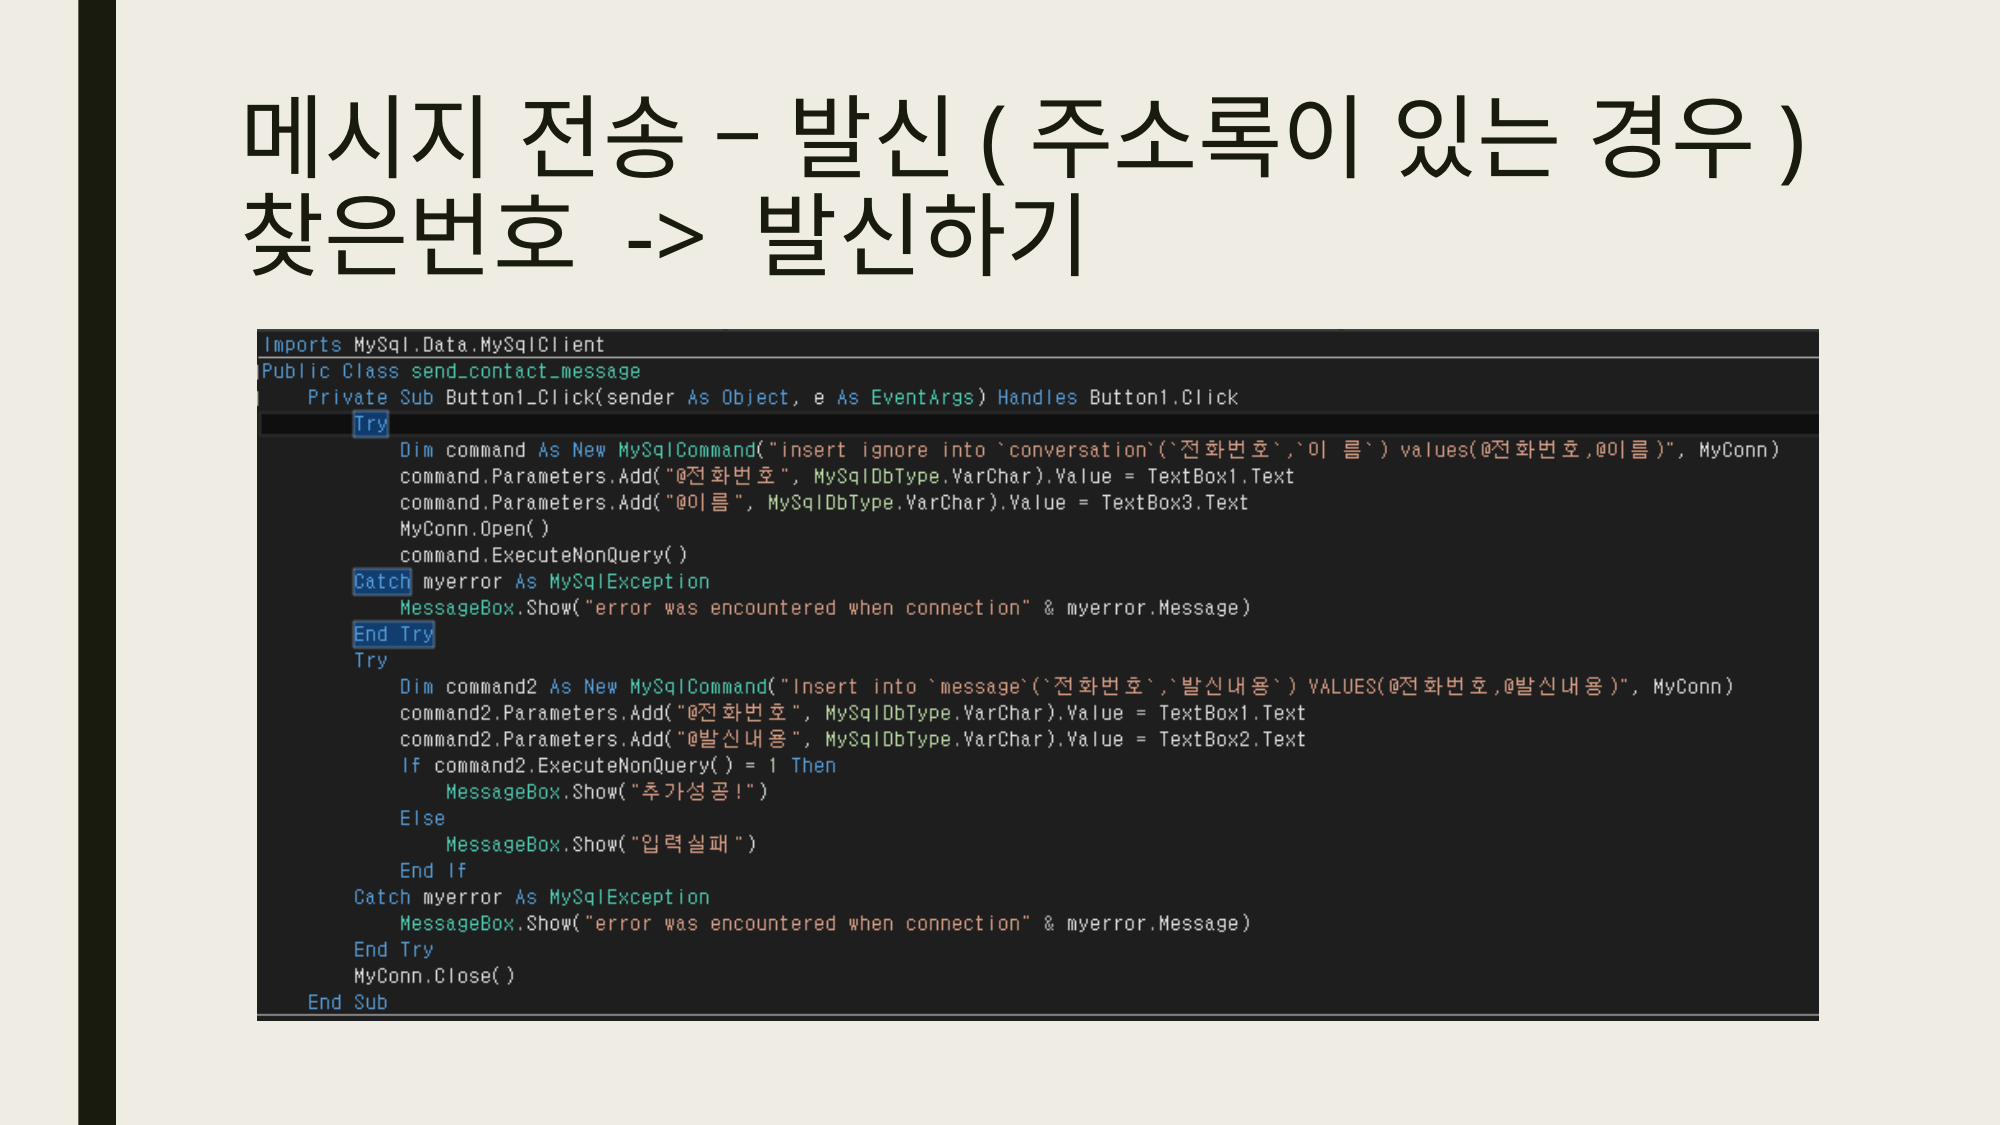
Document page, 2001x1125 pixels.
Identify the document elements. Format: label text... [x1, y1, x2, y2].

title 메시지 전송 – 발신(주소록이 있는 경우) 찾은번호 -> 발신하기 [225, 85, 1977, 330]
picture [256, 329, 1819, 1021]
